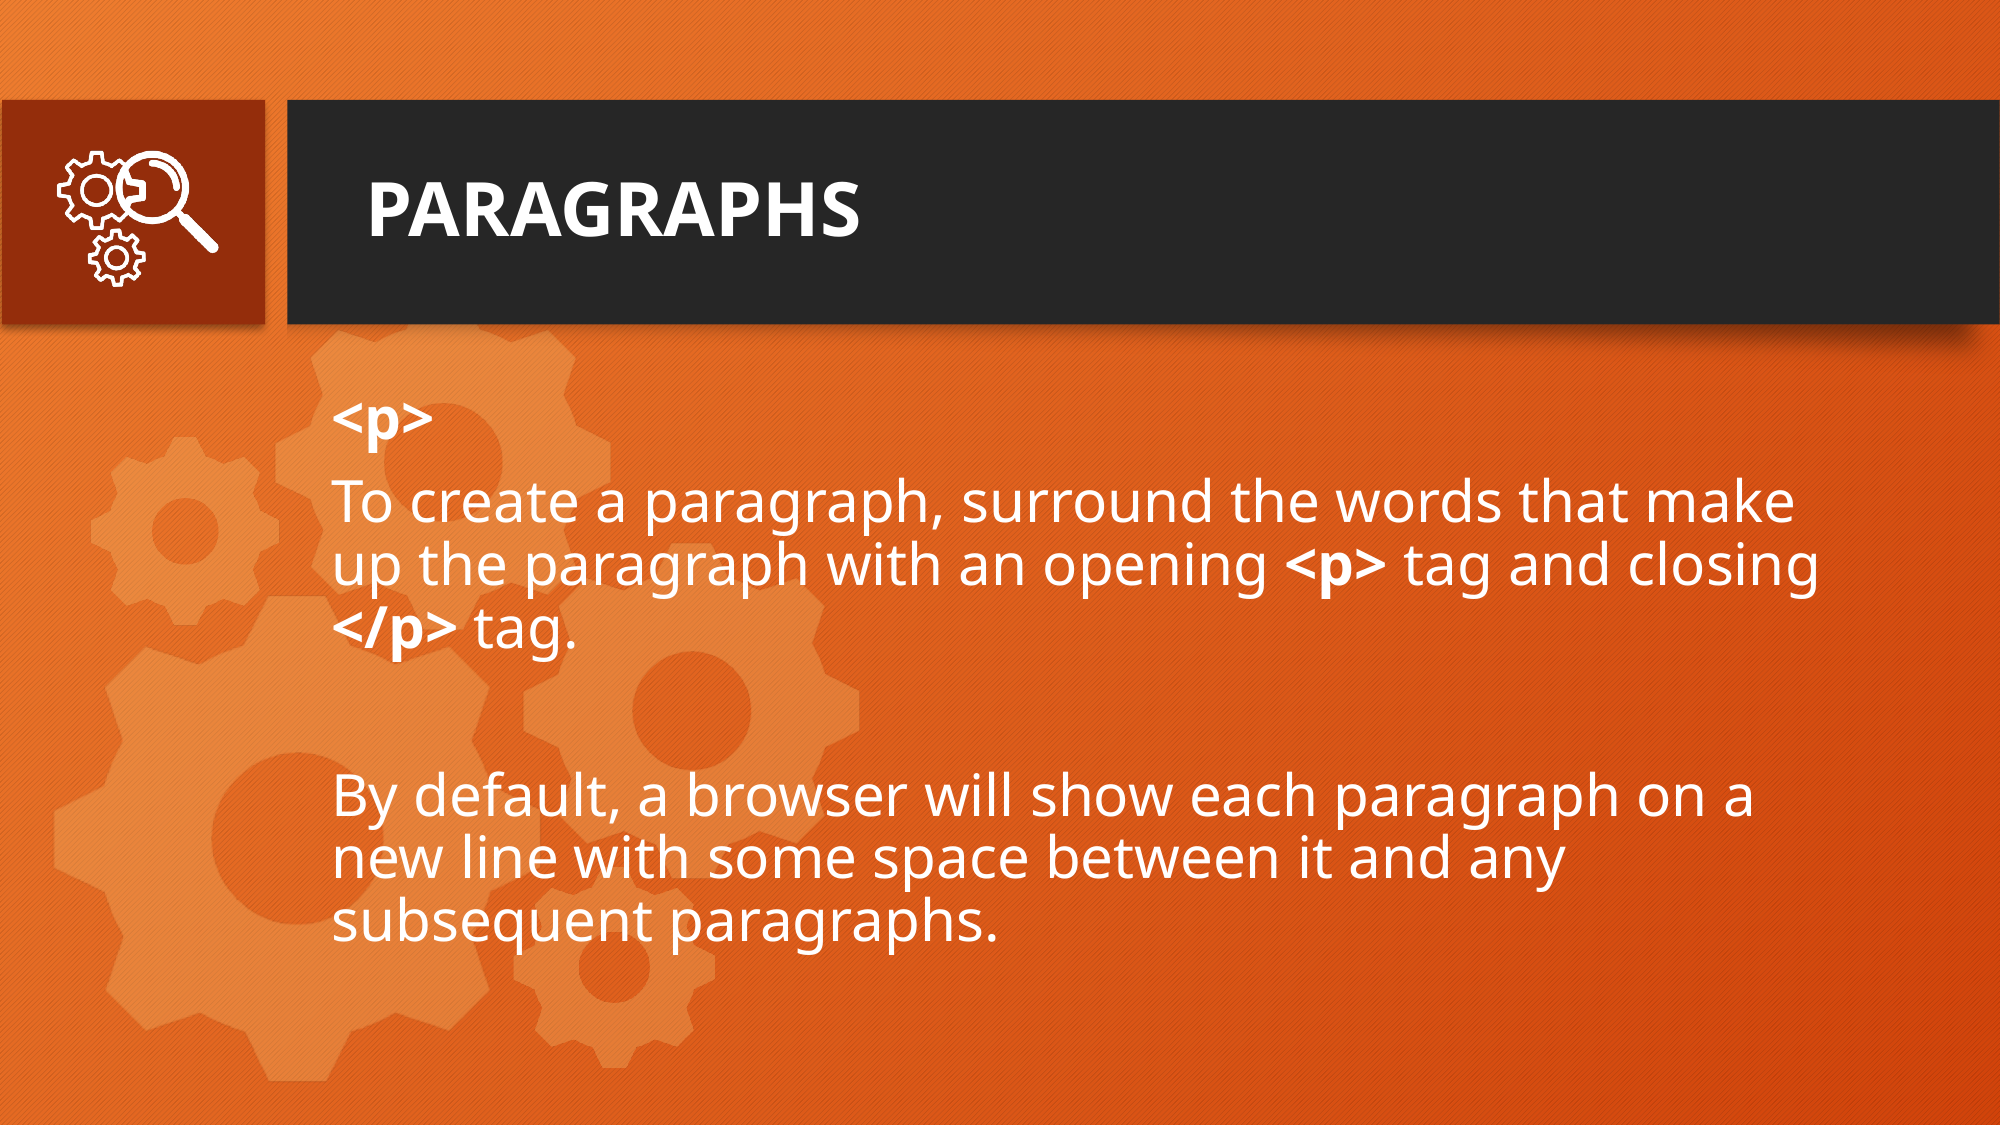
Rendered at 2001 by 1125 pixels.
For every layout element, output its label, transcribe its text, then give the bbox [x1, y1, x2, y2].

title PARAGRAPHS [350, 123, 1965, 301]
list <p> To create a paragraph, surround the words that make up the paragraph with an opening <p> tag and closing </p> tag. By default, a browser will show each paragraph on a new line with some space between it and any subsequent paragraphs. [316, 381, 1853, 1017]
picture [11, 100, 2000, 1109]
